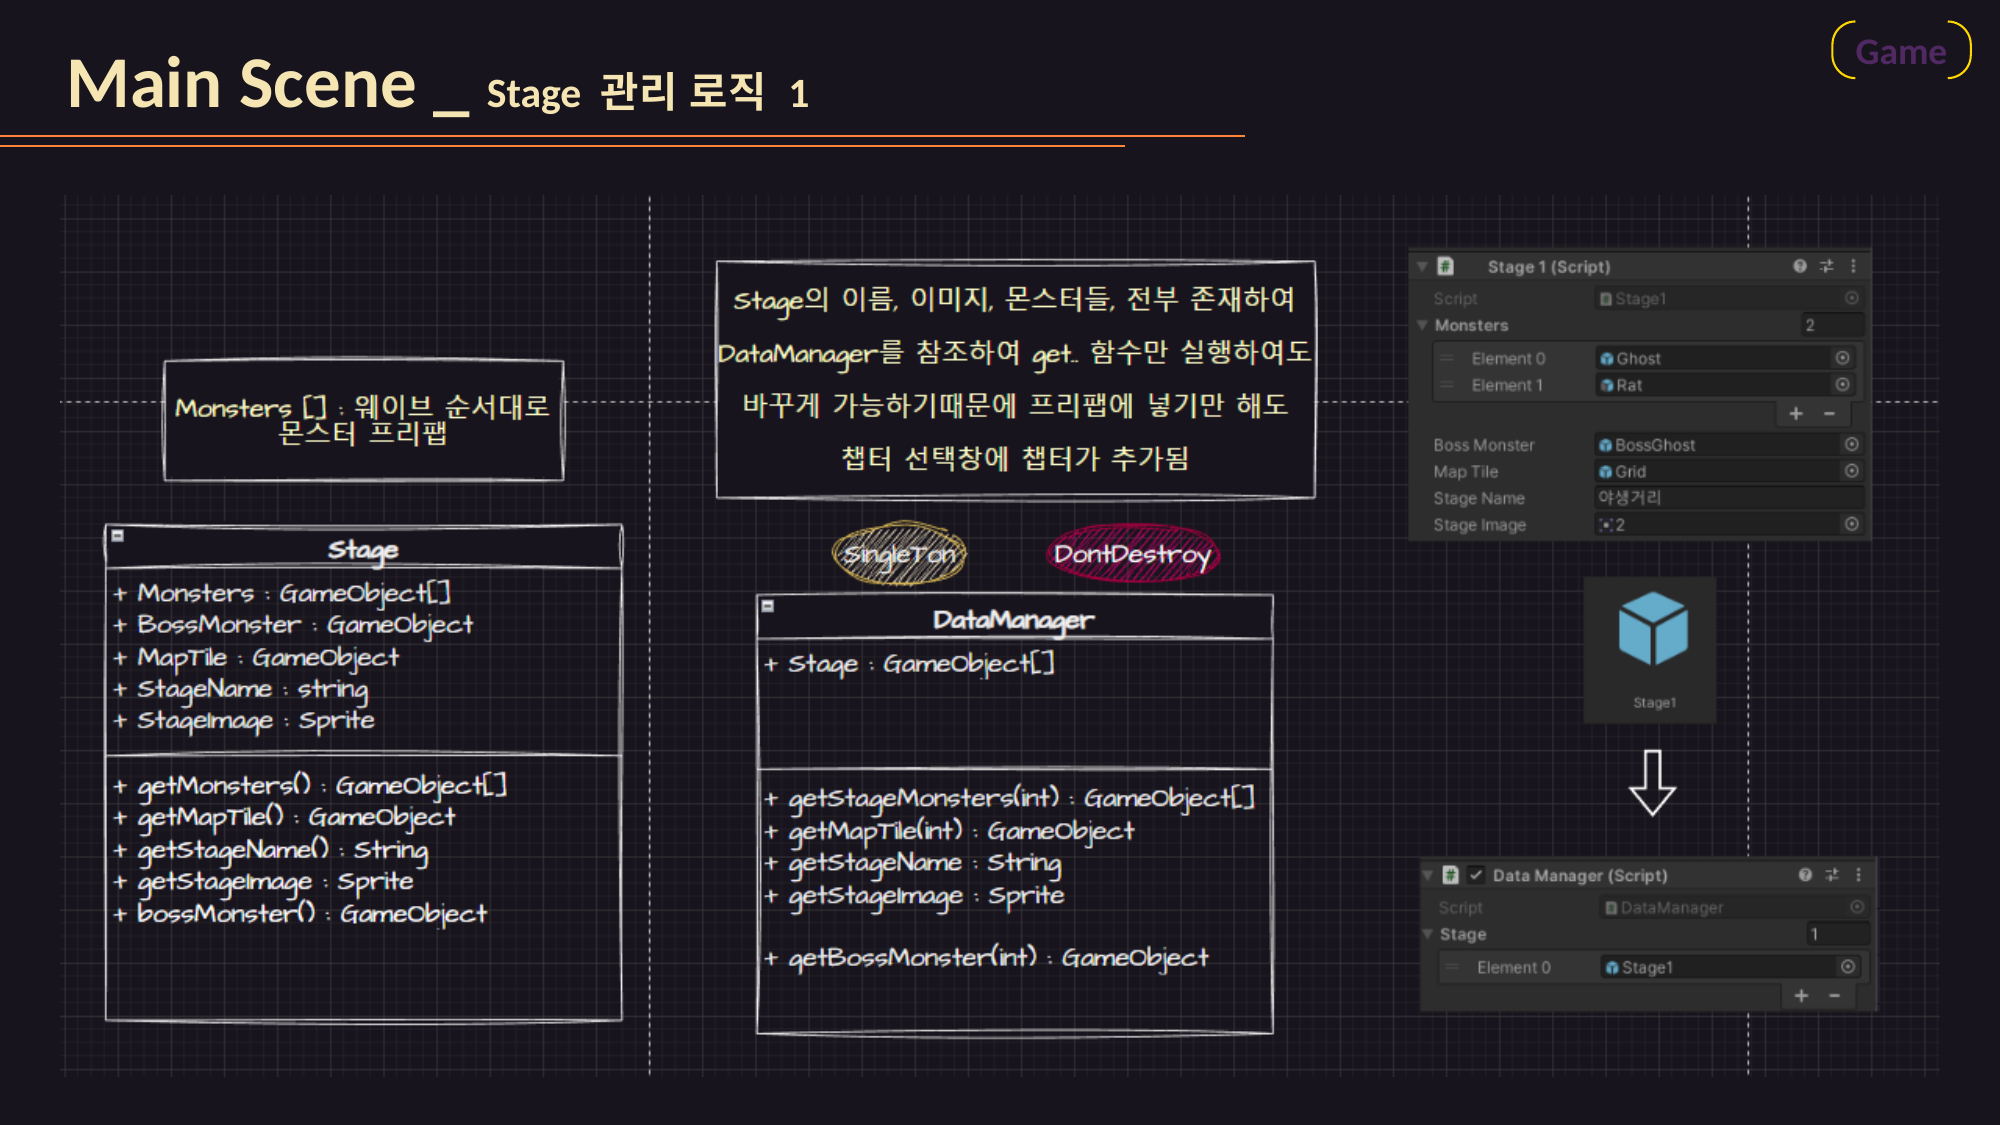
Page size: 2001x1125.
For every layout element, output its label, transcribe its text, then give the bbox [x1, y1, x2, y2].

text_box Main Scene _ Stage 관리 로직 1 [51, 27, 1022, 130]
text_box Game [1831, 20, 1972, 80]
picture [59, 194, 1941, 1078]
